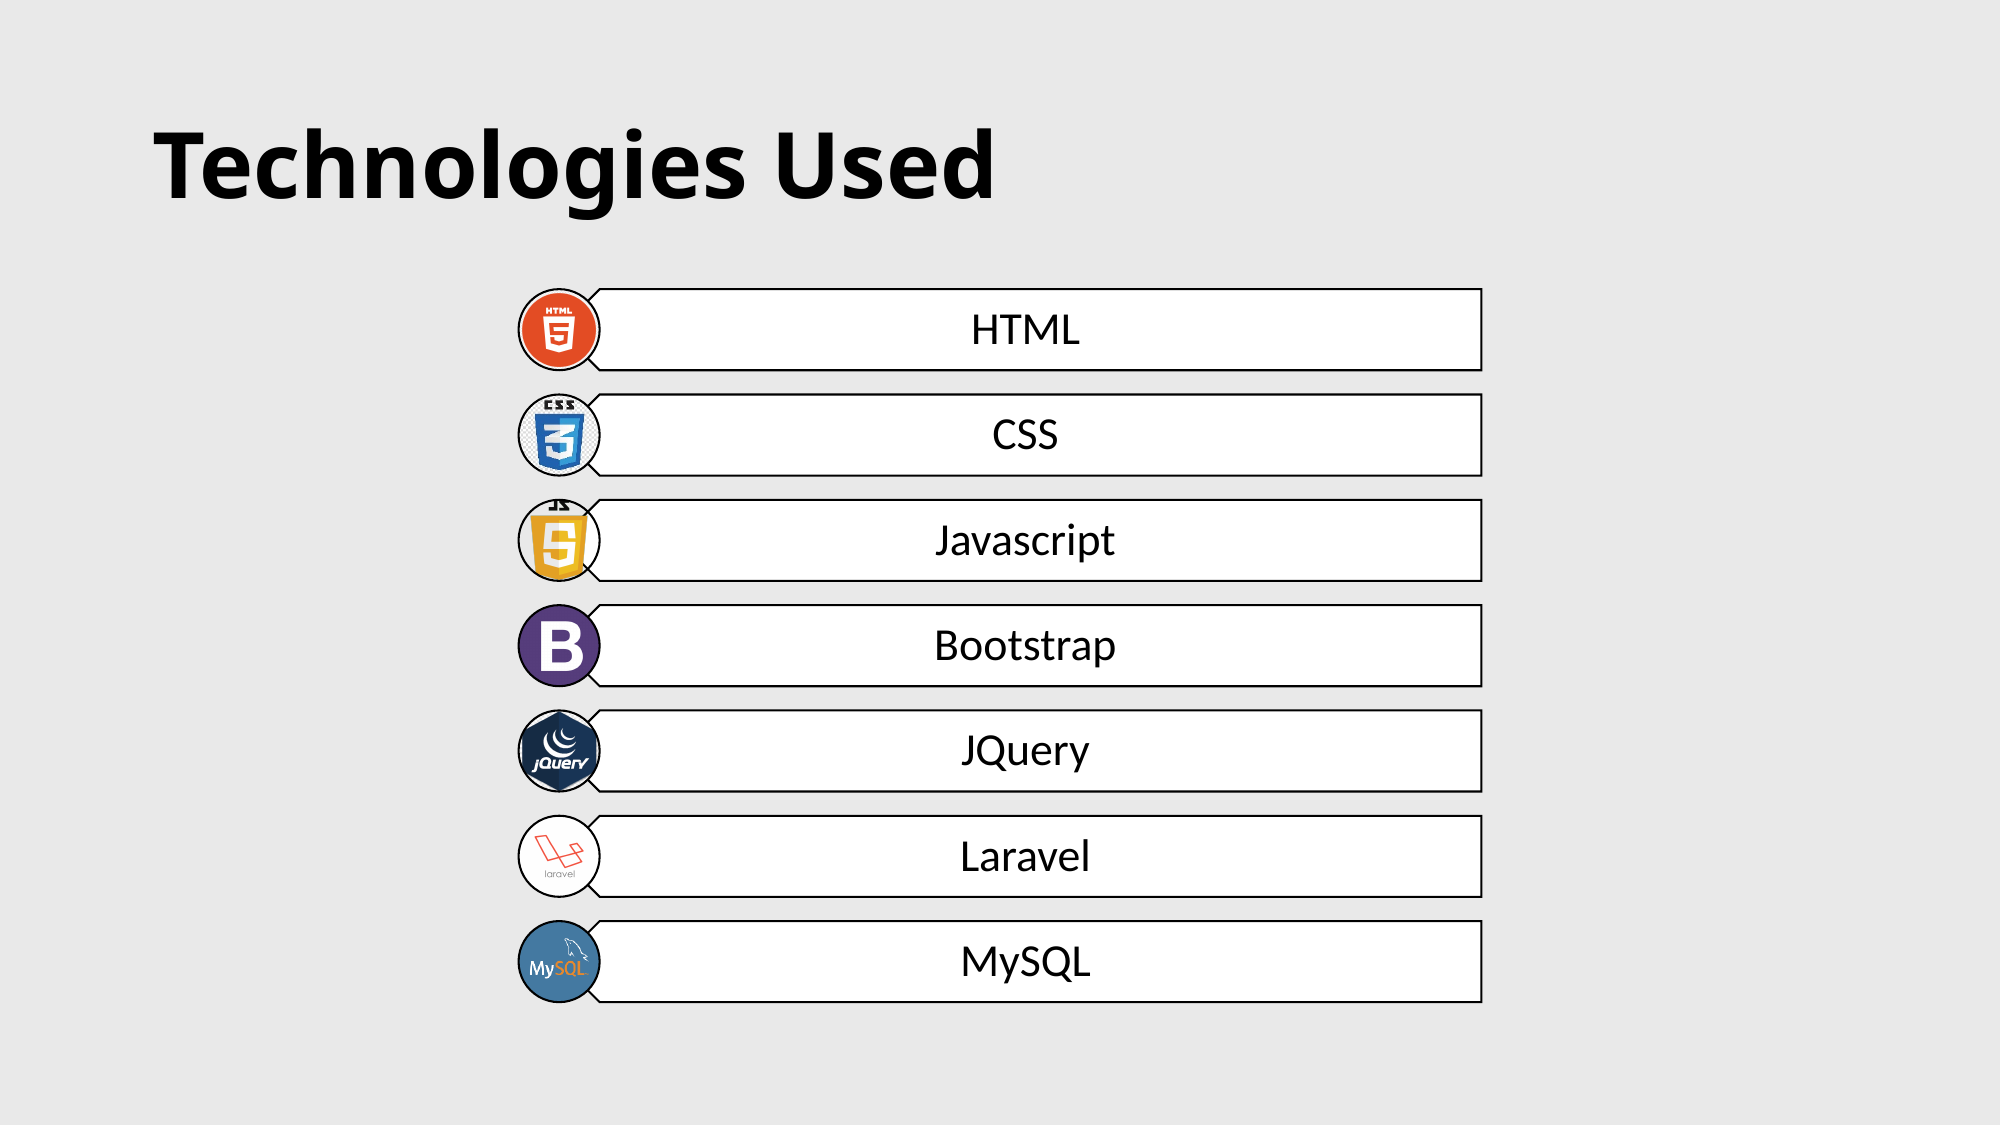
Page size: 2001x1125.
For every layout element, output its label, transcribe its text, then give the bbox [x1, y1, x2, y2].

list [306, 288, 1694, 1003]
title Technologies Used [137, 59, 1863, 278]
